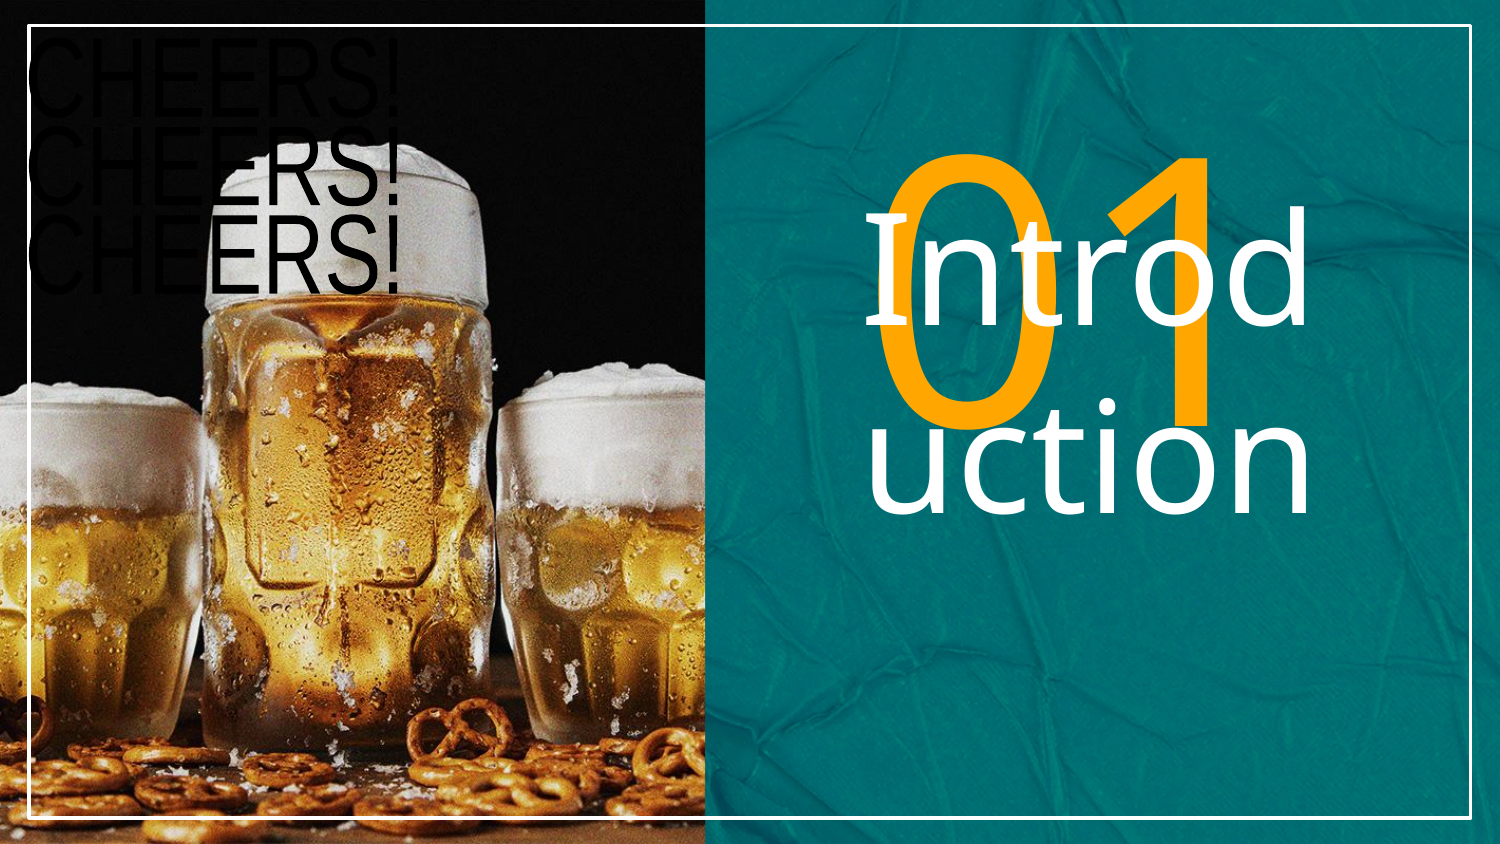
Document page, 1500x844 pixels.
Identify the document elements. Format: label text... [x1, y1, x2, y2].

title Introduction [845, 417, 1382, 560]
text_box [28, 37, 398, 295]
picture [0, 0, 1500, 844]
text_box [710, 25, 1471, 818]
title 01 [845, 172, 1382, 380]
